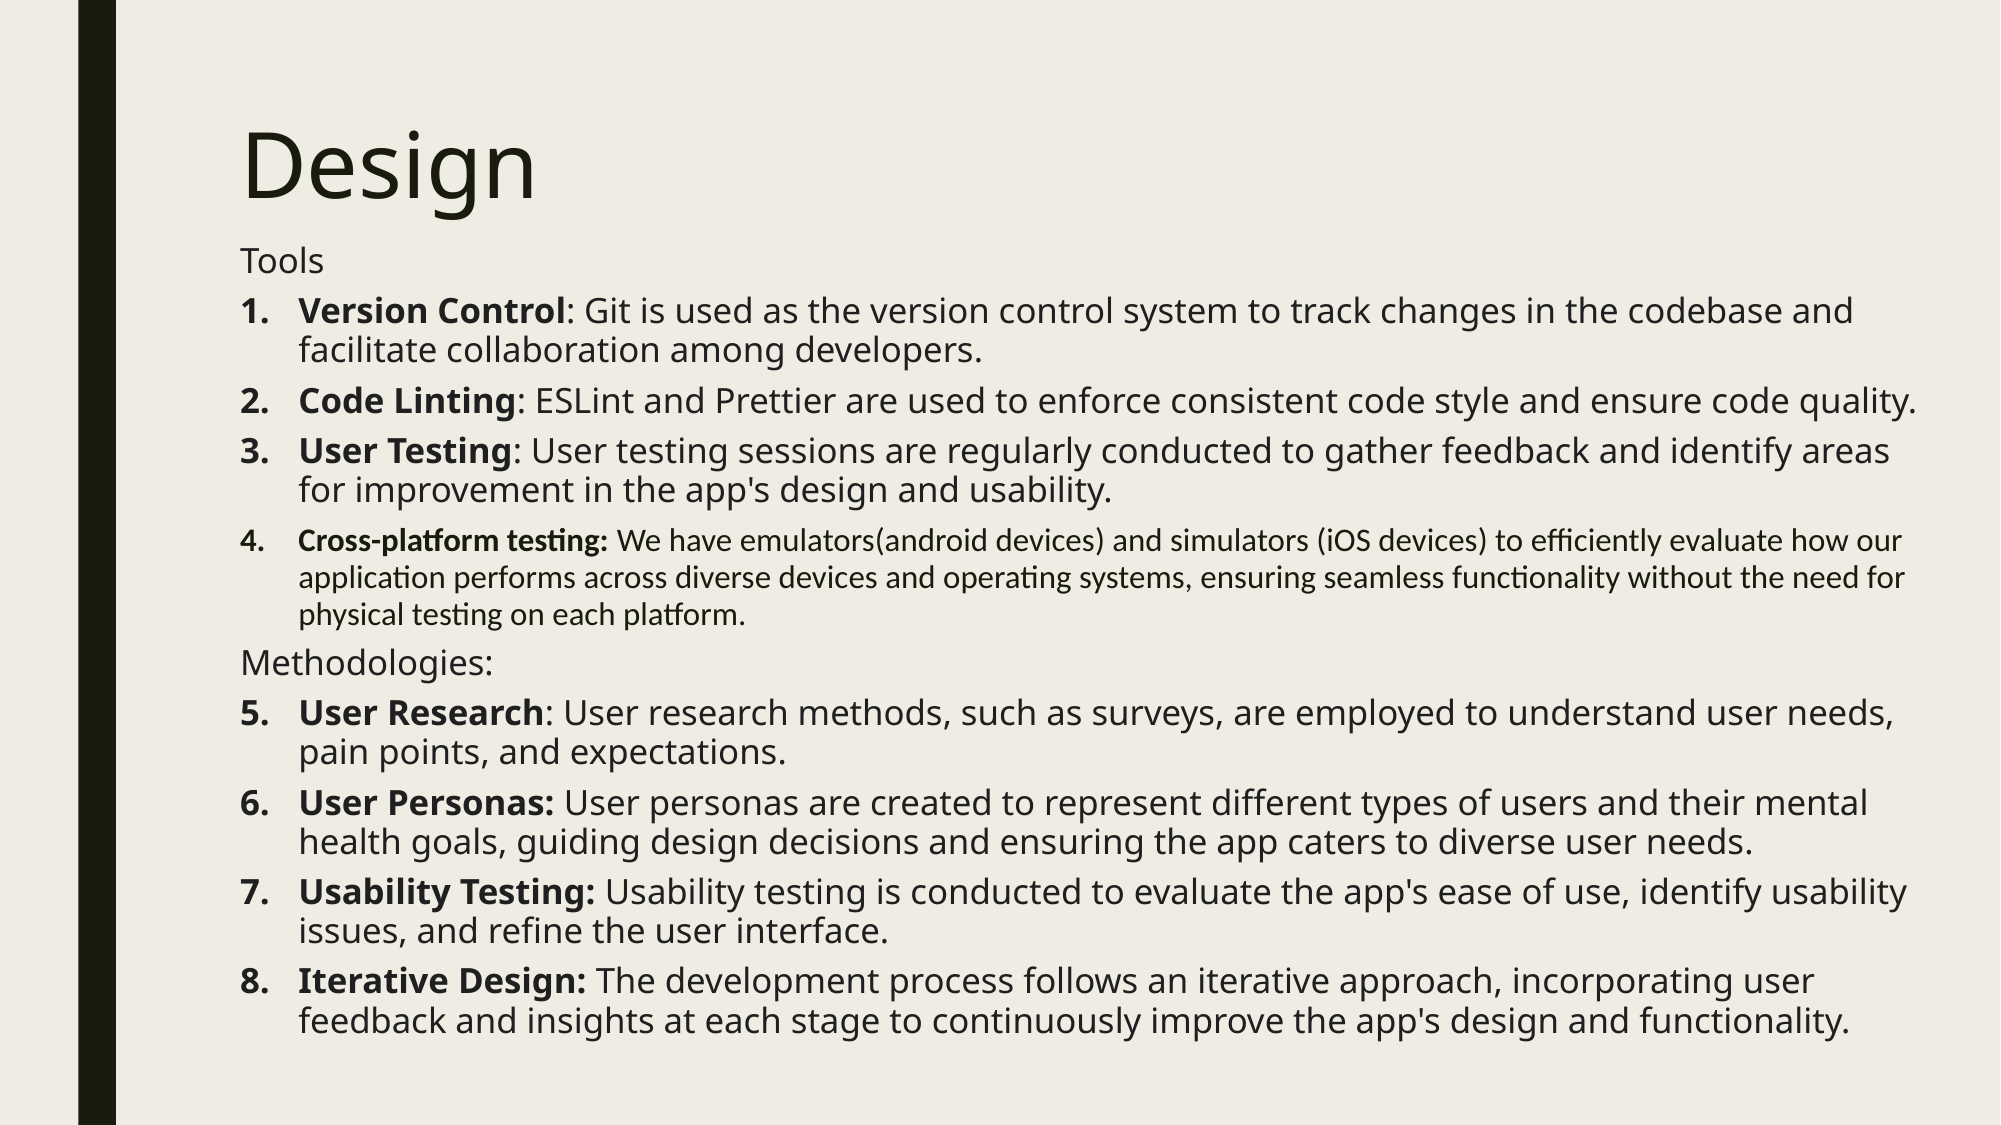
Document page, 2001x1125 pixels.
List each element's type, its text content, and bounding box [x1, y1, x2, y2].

list Tools Version Control: Git is used as the version control system to track changes in the codebase and facilitate collaboration among developers. Code Linting: ESLint and Prettier are used to enforce consistent code style and ensure code quality. User Testing: User testing sessions are regularly conducted to gather feedback and identify areas for improvement in the app's design and usability. Cross-platform testing: We have emulators(android devices) and simulators (iOS devices) to efficiently evaluate how our application performs across diverse devices and operating systems, ensuring seamless functionality without the need for physical testing on each platform. Methodologies: User Research: User research methods, such as surveys, are employed to understand user needs, pain points, and expectations. User Personas: User personas are created to represent different types of users and their mental health goals, guiding design decisions and ensuring the app caters to diverse user needs. Usability Testing: Usability testing is conducted to evaluate the app's ease of use, identify usability issues, and refine the user interface. Iterative Design: The development process follows an iterative approach, incorporating user feedback and insights at each stage to continuously improve the app's design and functionality. [225, 234, 1955, 1081]
title Design [225, 112, 1800, 234]
